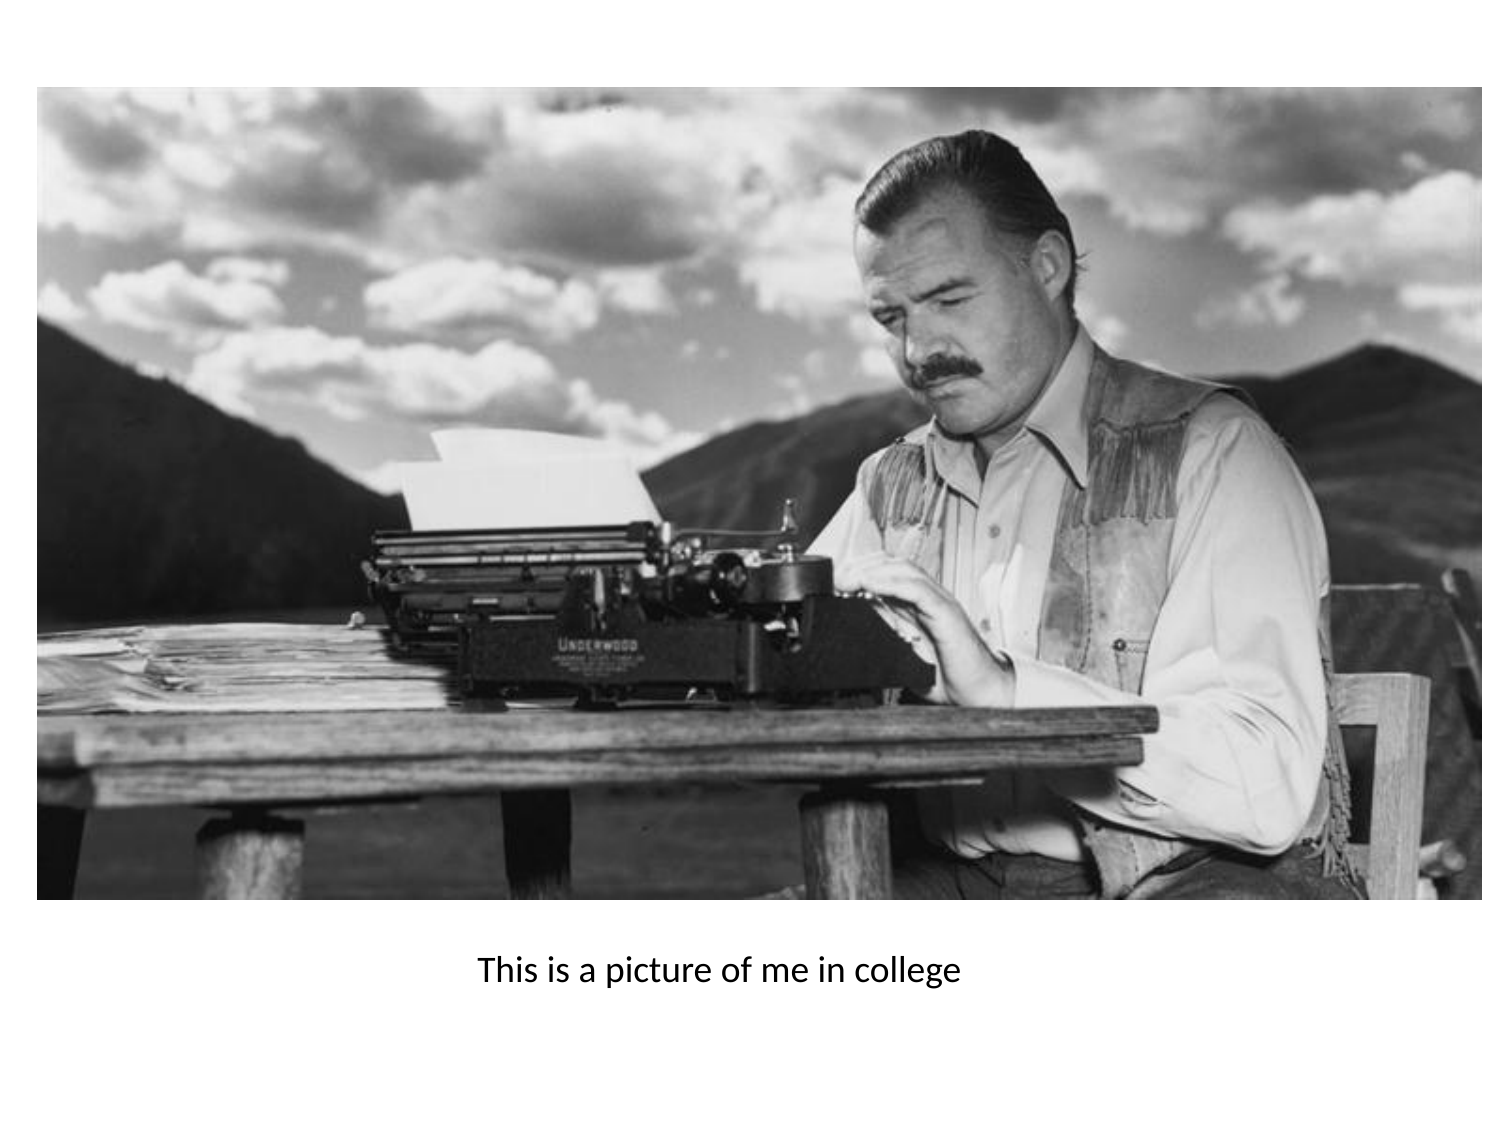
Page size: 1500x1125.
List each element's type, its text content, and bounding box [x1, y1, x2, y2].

text_box This is a picture of me in college [462, 937, 1025, 998]
picture [37, 87, 1483, 901]
